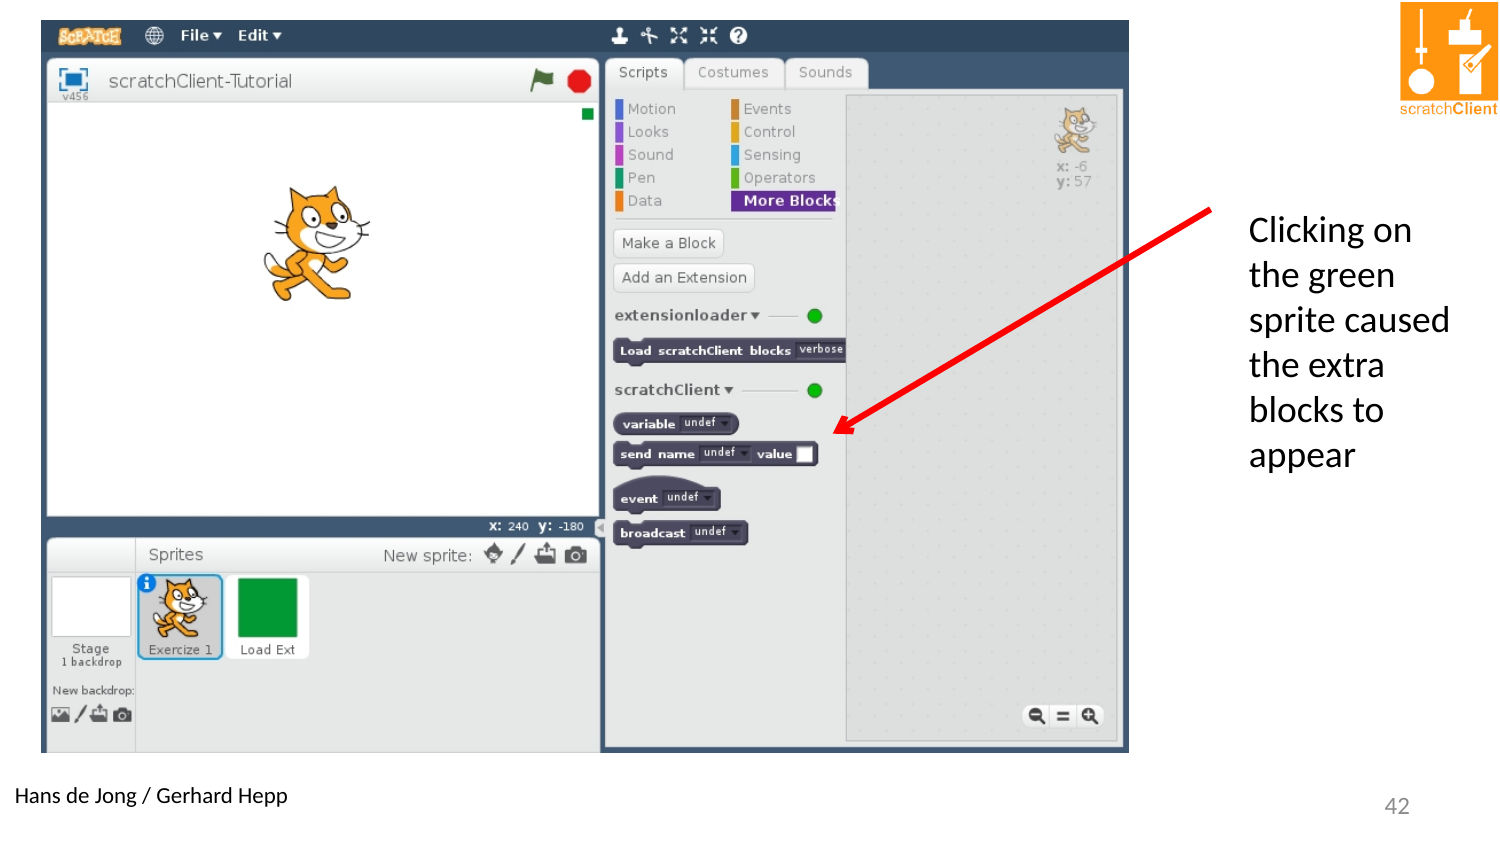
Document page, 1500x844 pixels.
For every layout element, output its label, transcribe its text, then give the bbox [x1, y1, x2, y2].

slide_number 42 [1340, 782, 1425, 827]
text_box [832, 208, 1211, 434]
picture [1398, 2, 1499, 118]
picture [40, 19, 1130, 753]
text_box Clicking on the green sprite caused the extra blocks to appear [1234, 197, 1471, 483]
